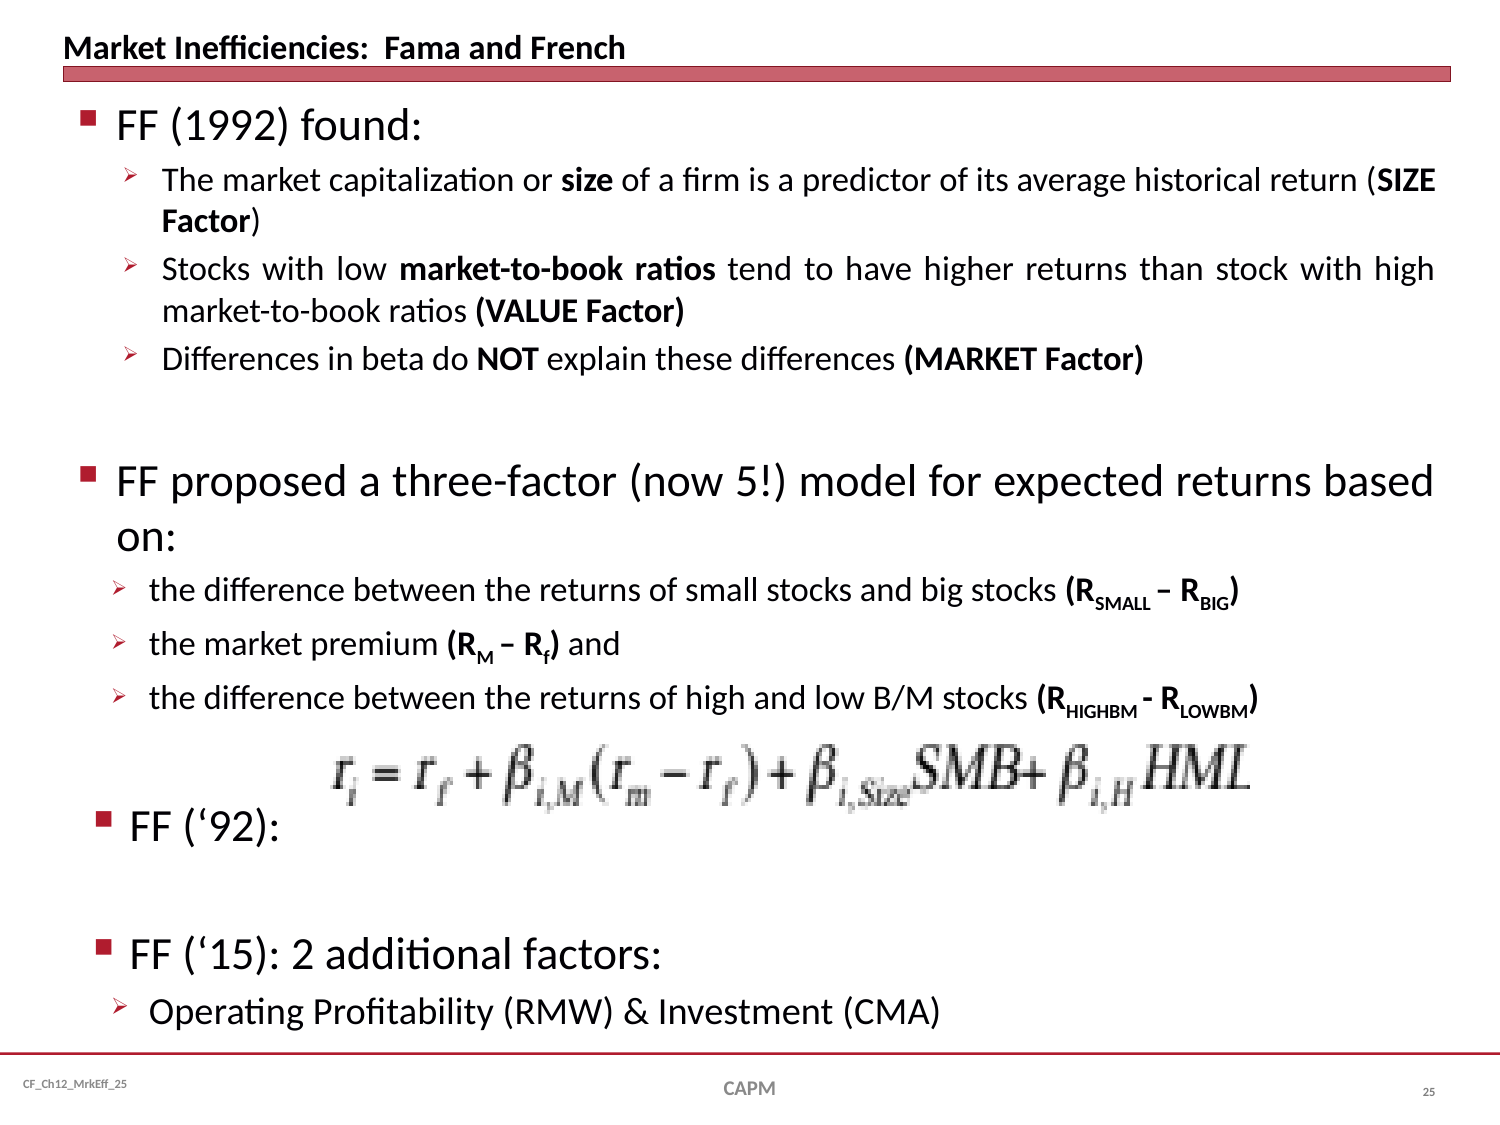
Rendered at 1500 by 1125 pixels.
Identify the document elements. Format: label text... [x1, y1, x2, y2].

list FF (1992) found: The market capitalization or size of a firm is a predictor of its average historical return (SIZE Factor) Stocks with low market-to-book ratios tend to have higher returns than stock with high market-to-book ratios (VALUE Factor) Differences in beta do NOT explain these differences (MARKET Factor) FF proposed a three-factor (now 5!) model for expected returns based on: the difference between the returns of small stocks and big stocks (RSMALL – RBIG) the market premium (RM – Rf) and the difference between the returns of high and low B/M stocks (RHIGHBM - RLOWBM) FF (‘92): FF (‘15): 2 additional factors: Operating Profitability (RMW) & Investment (CMA) [63, 87, 1451, 1041]
footer CAPM [512, 1056, 988, 1117]
slide_number 25 [1375, 1061, 1451, 1122]
title Market Inefficiencies: Fama and French [62, 6, 1451, 67]
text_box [324, 724, 1251, 819]
